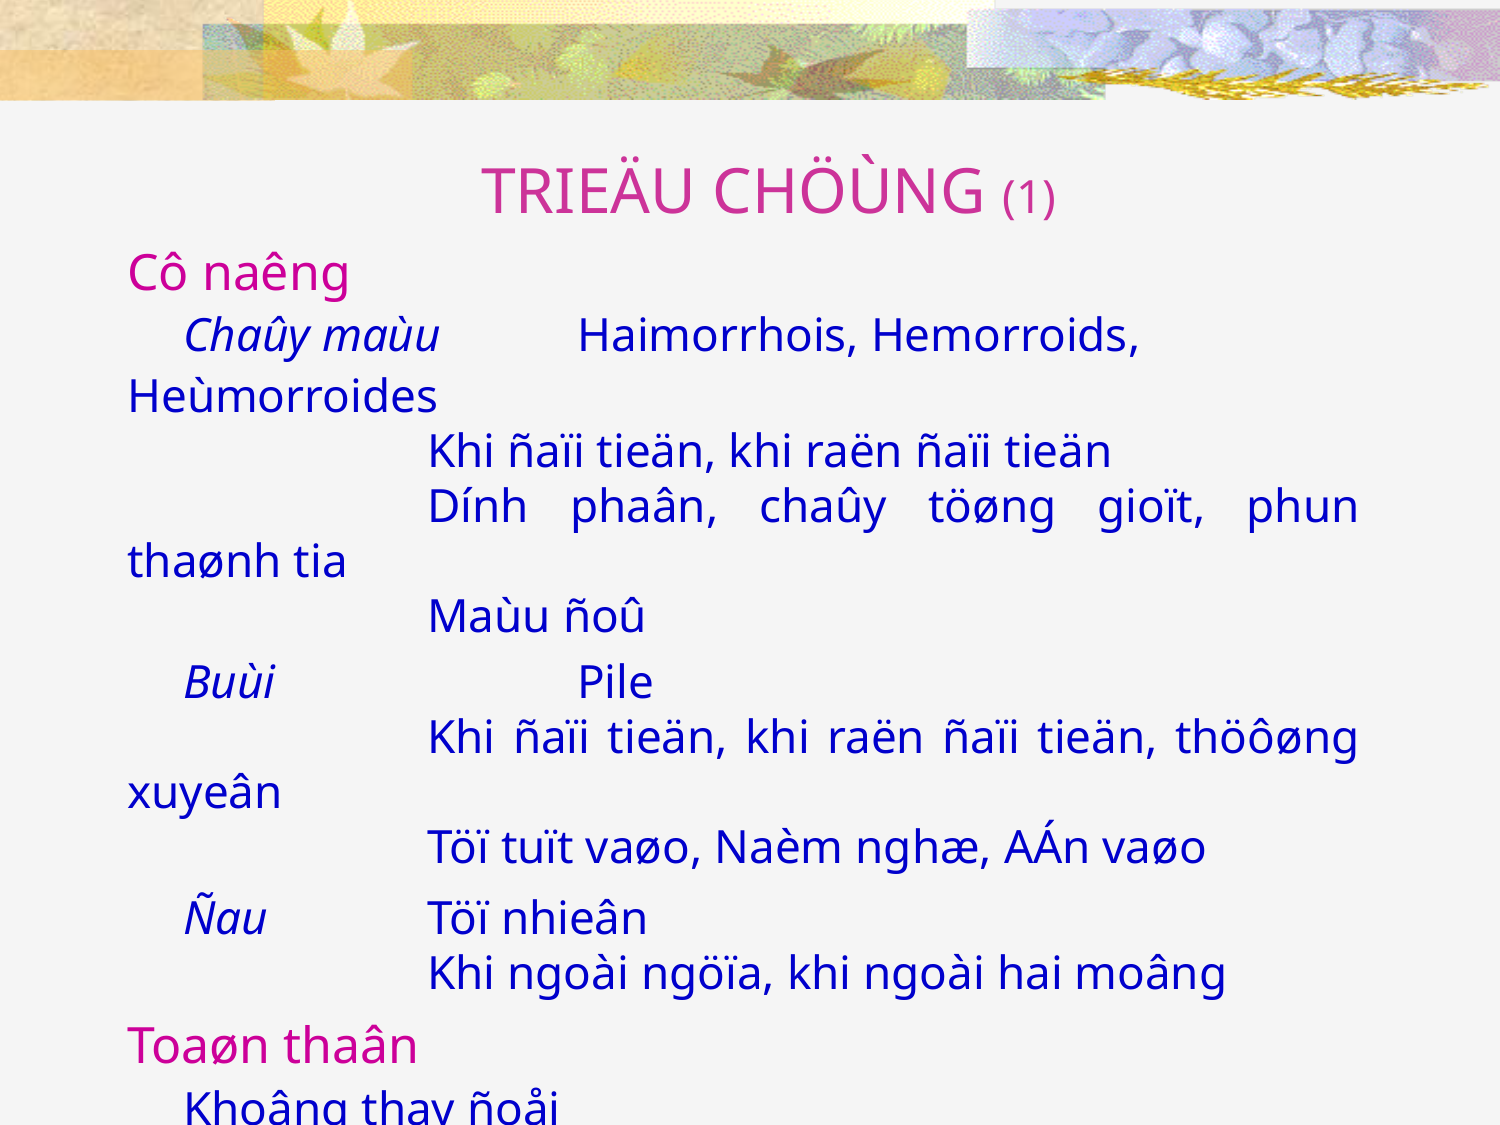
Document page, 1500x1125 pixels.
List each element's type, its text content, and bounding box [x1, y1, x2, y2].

text_box Cô naêng Chaûy maùu Haimorrhois, Hemorroids, Heùmorroides Khi ñaïi tieän, khi raën ñaïi tieän Dính phaân, chaûy töøng gioït, phun thaønh tia Maùu ñoû Buùi Pile Khi ñaïi tieän, khi raën ñaïi tieän, thöôøng xuyeân Töï tuït vaøo, Naèm nghæ, AÁn vaøo Ñau Töï nhieân Khi ngoài ngöïa, khi ngoài hai moâng Toaøn thaân Khoâng thay ñoåi Thieáu maùu [112, 233, 1375, 1125]
title TRIEÄU CHÖÙNG (1) [249, 120, 1288, 233]
picture [0, 0, 1500, 100]
